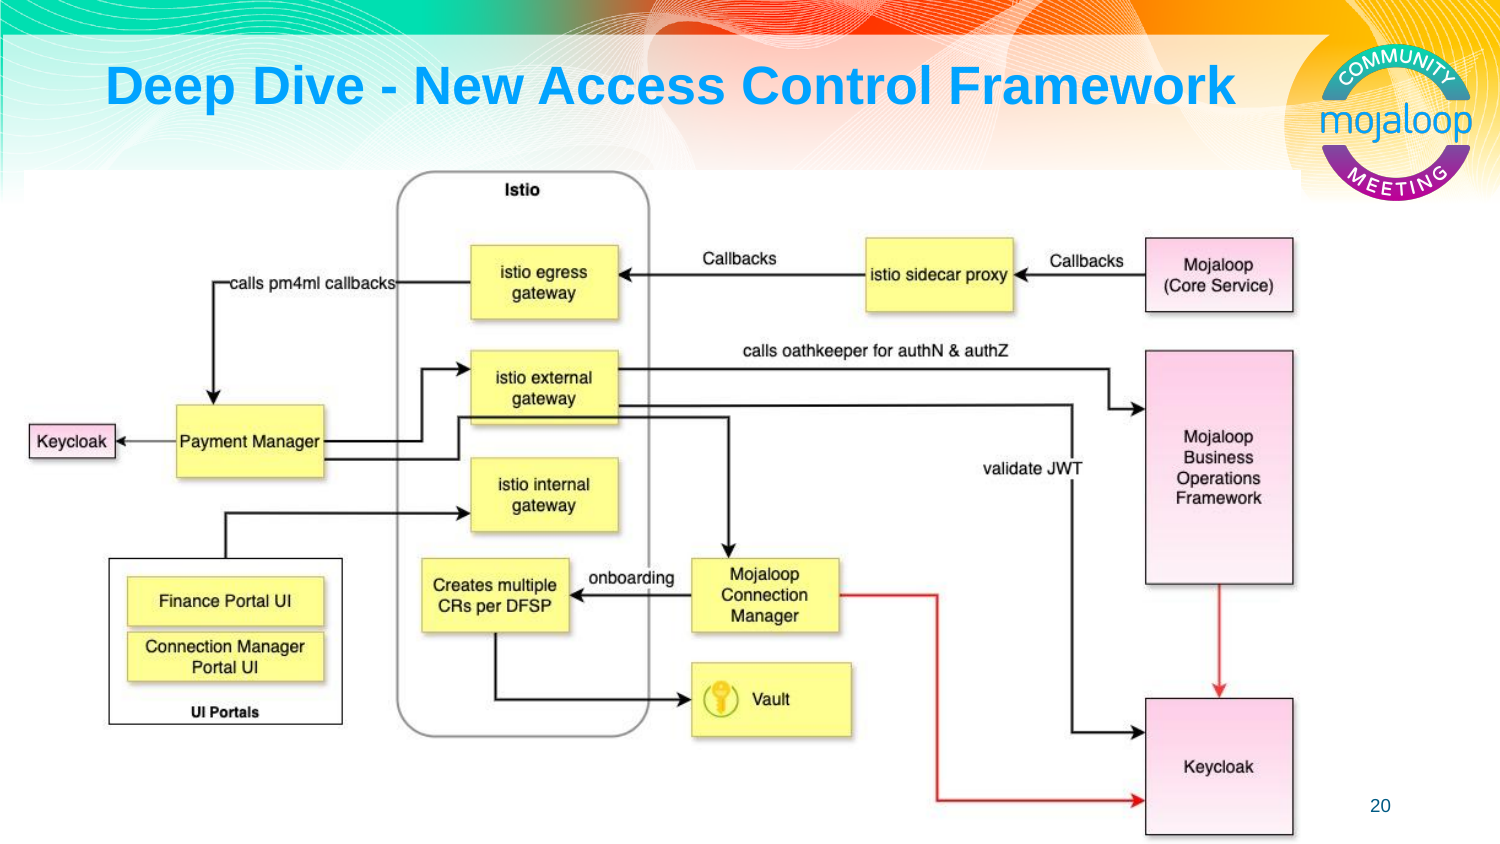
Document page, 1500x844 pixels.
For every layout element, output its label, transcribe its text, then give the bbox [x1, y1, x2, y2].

picture [0, 0, 1500, 844]
slide_number ‹#› [1305, 782, 1397, 827]
title Deep Dive - New Access Control Framework [99, 27, 1260, 146]
